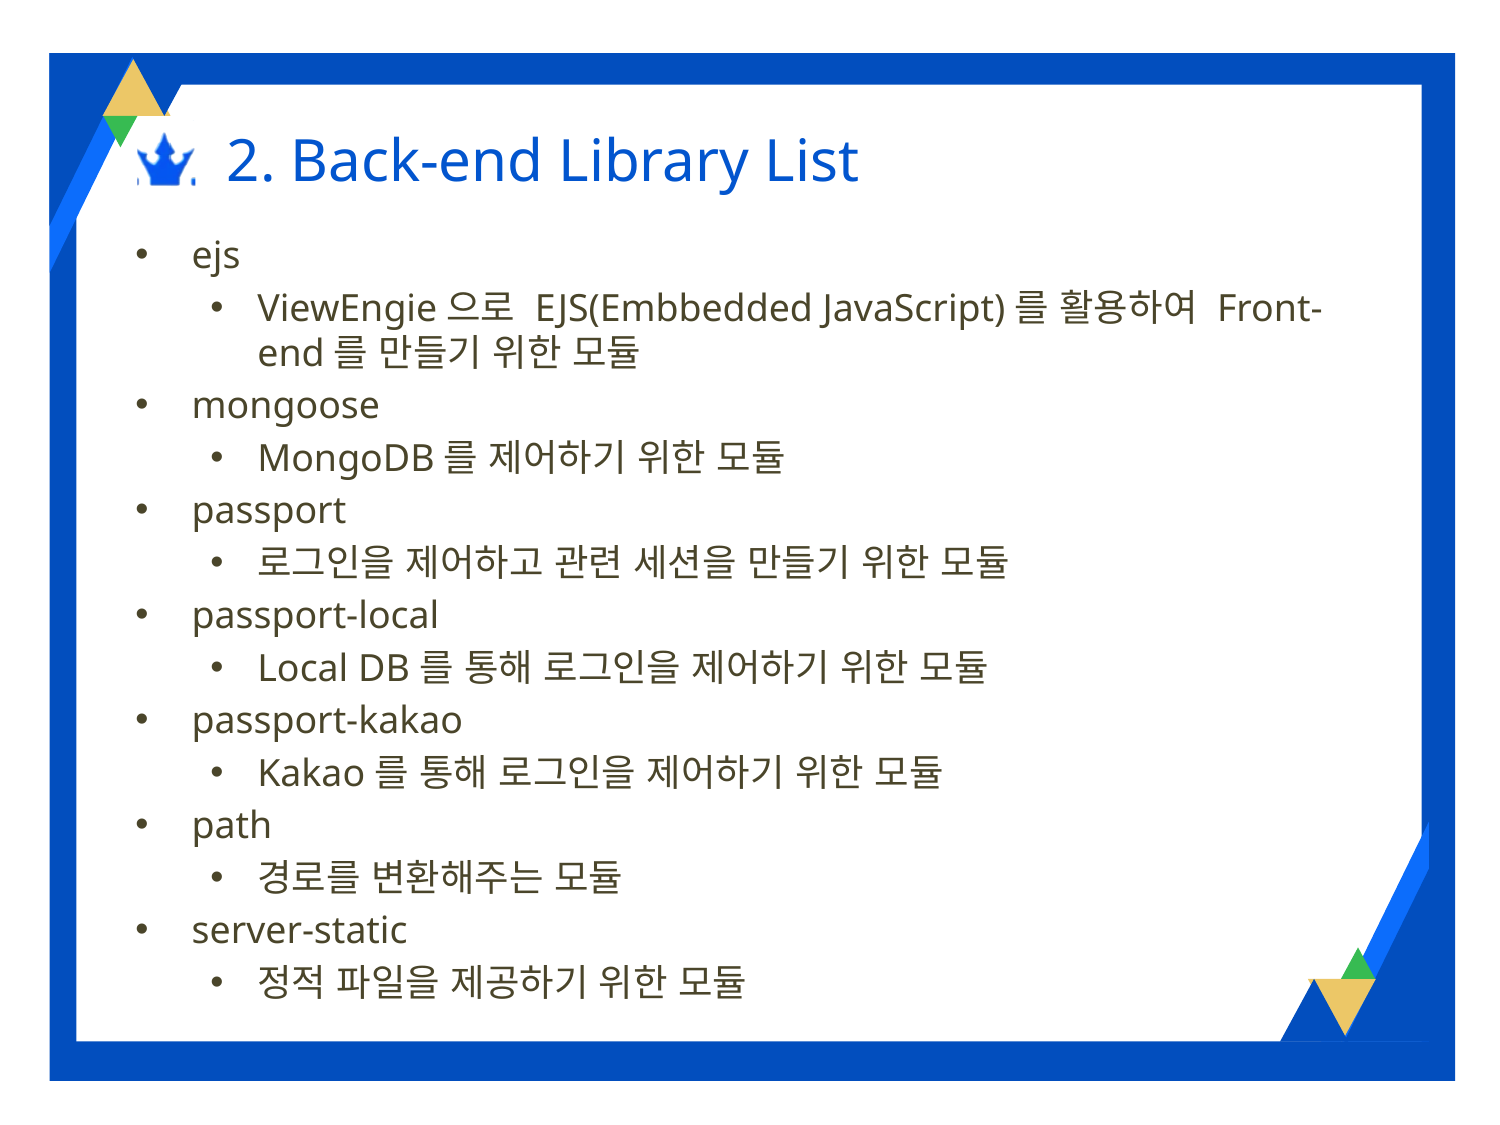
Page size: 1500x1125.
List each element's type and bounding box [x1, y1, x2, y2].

text_box [137, 115, 1026, 205]
text_box [49, 52, 1456, 1081]
